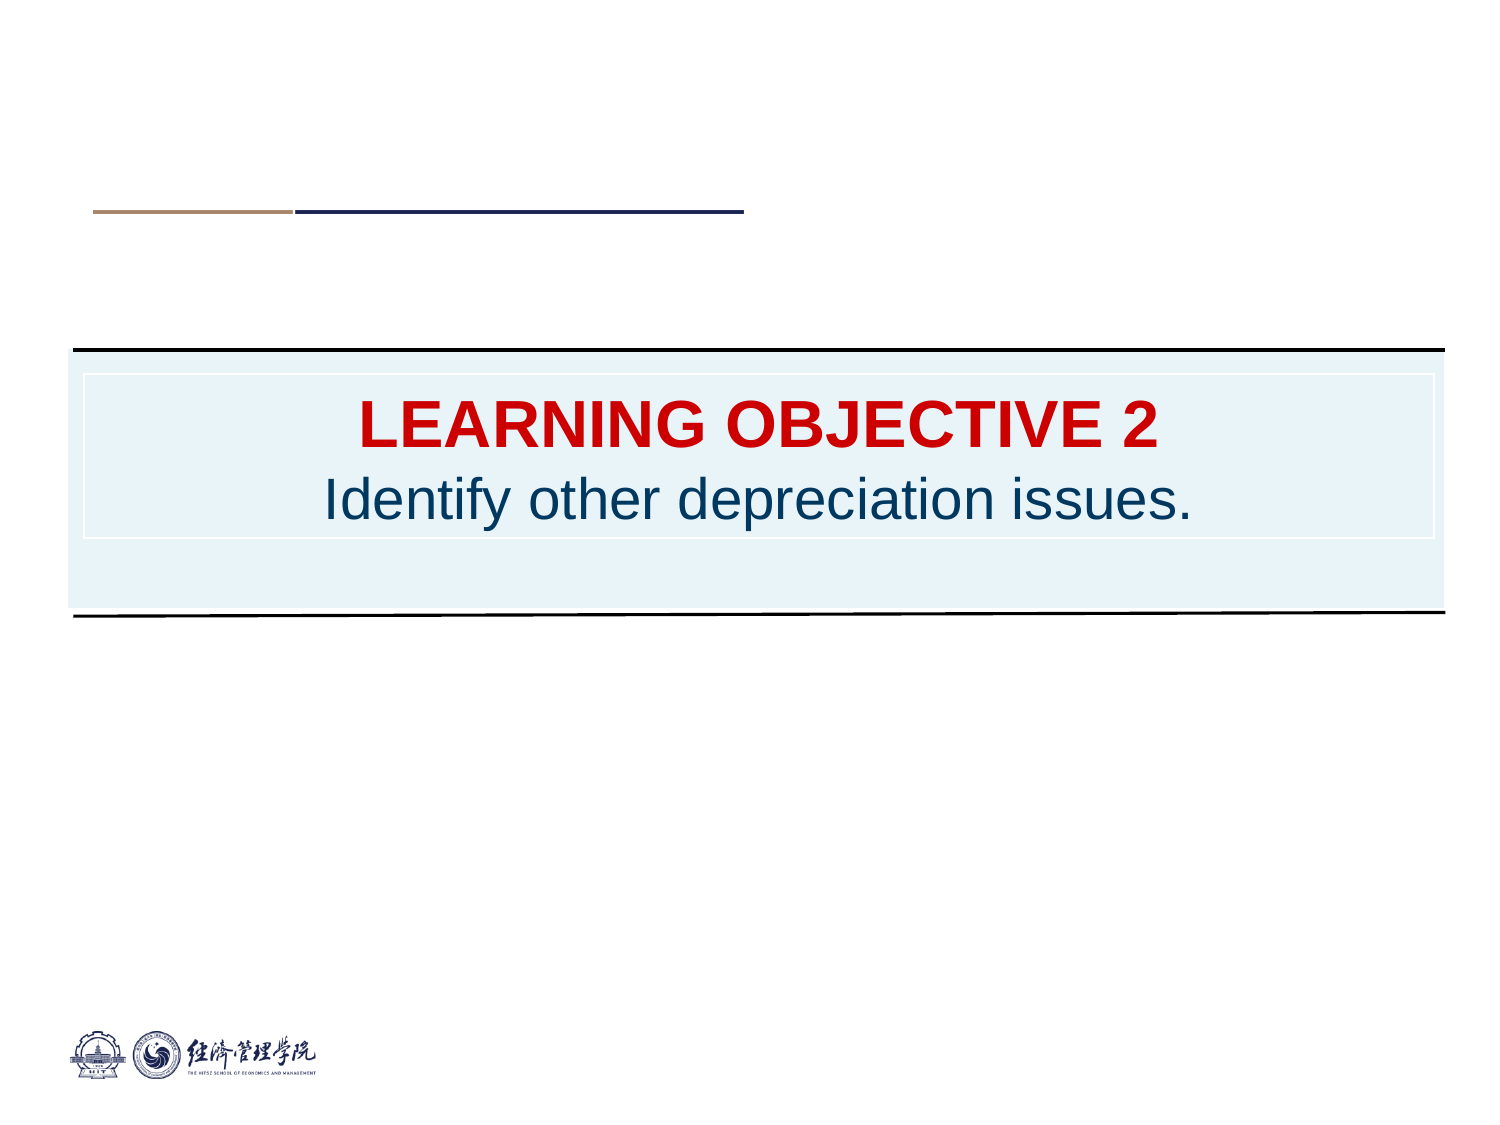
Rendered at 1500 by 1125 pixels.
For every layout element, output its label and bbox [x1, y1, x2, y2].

picture [68, 349, 1444, 608]
text_box [74, 612, 1444, 617]
picture [93, 210, 744, 214]
picture [70, 1031, 316, 1079]
